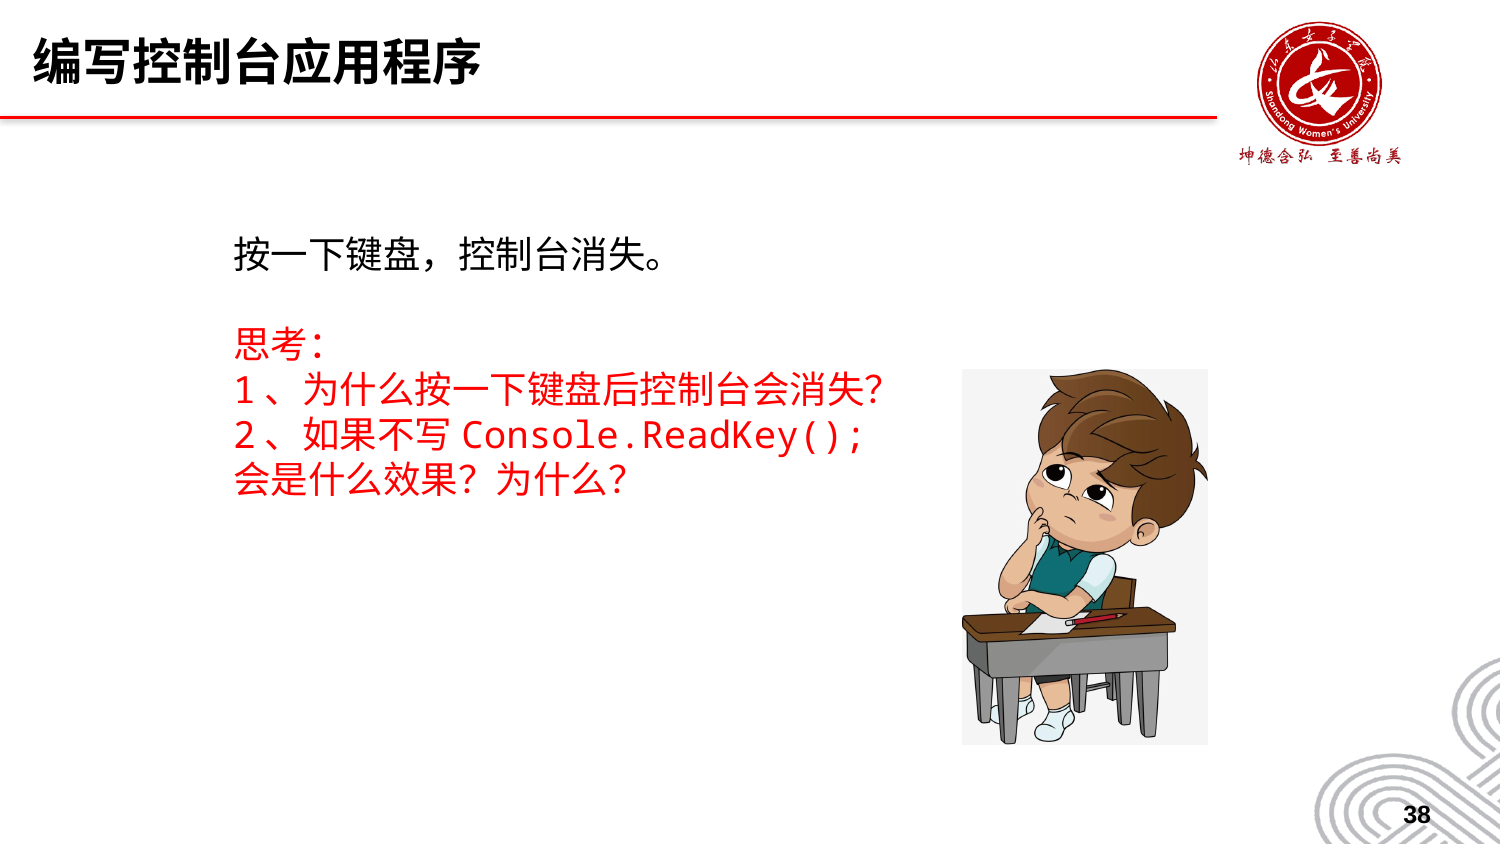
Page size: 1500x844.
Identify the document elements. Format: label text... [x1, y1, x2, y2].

picture [1234, 20, 1406, 192]
picture [1277, 650, 1500, 844]
text_box 按一下键盘，控制台消失。 思考： 1、为什么按一下键盘后控制台会消失？ 2、如果不写Console.ReadKey();会是什么效果？为什么？ [218, 224, 928, 509]
picture [962, 369, 1208, 745]
title 编写控制台应用程序 [17, 19, 1194, 101]
slide_number 38 [1370, 791, 1465, 827]
